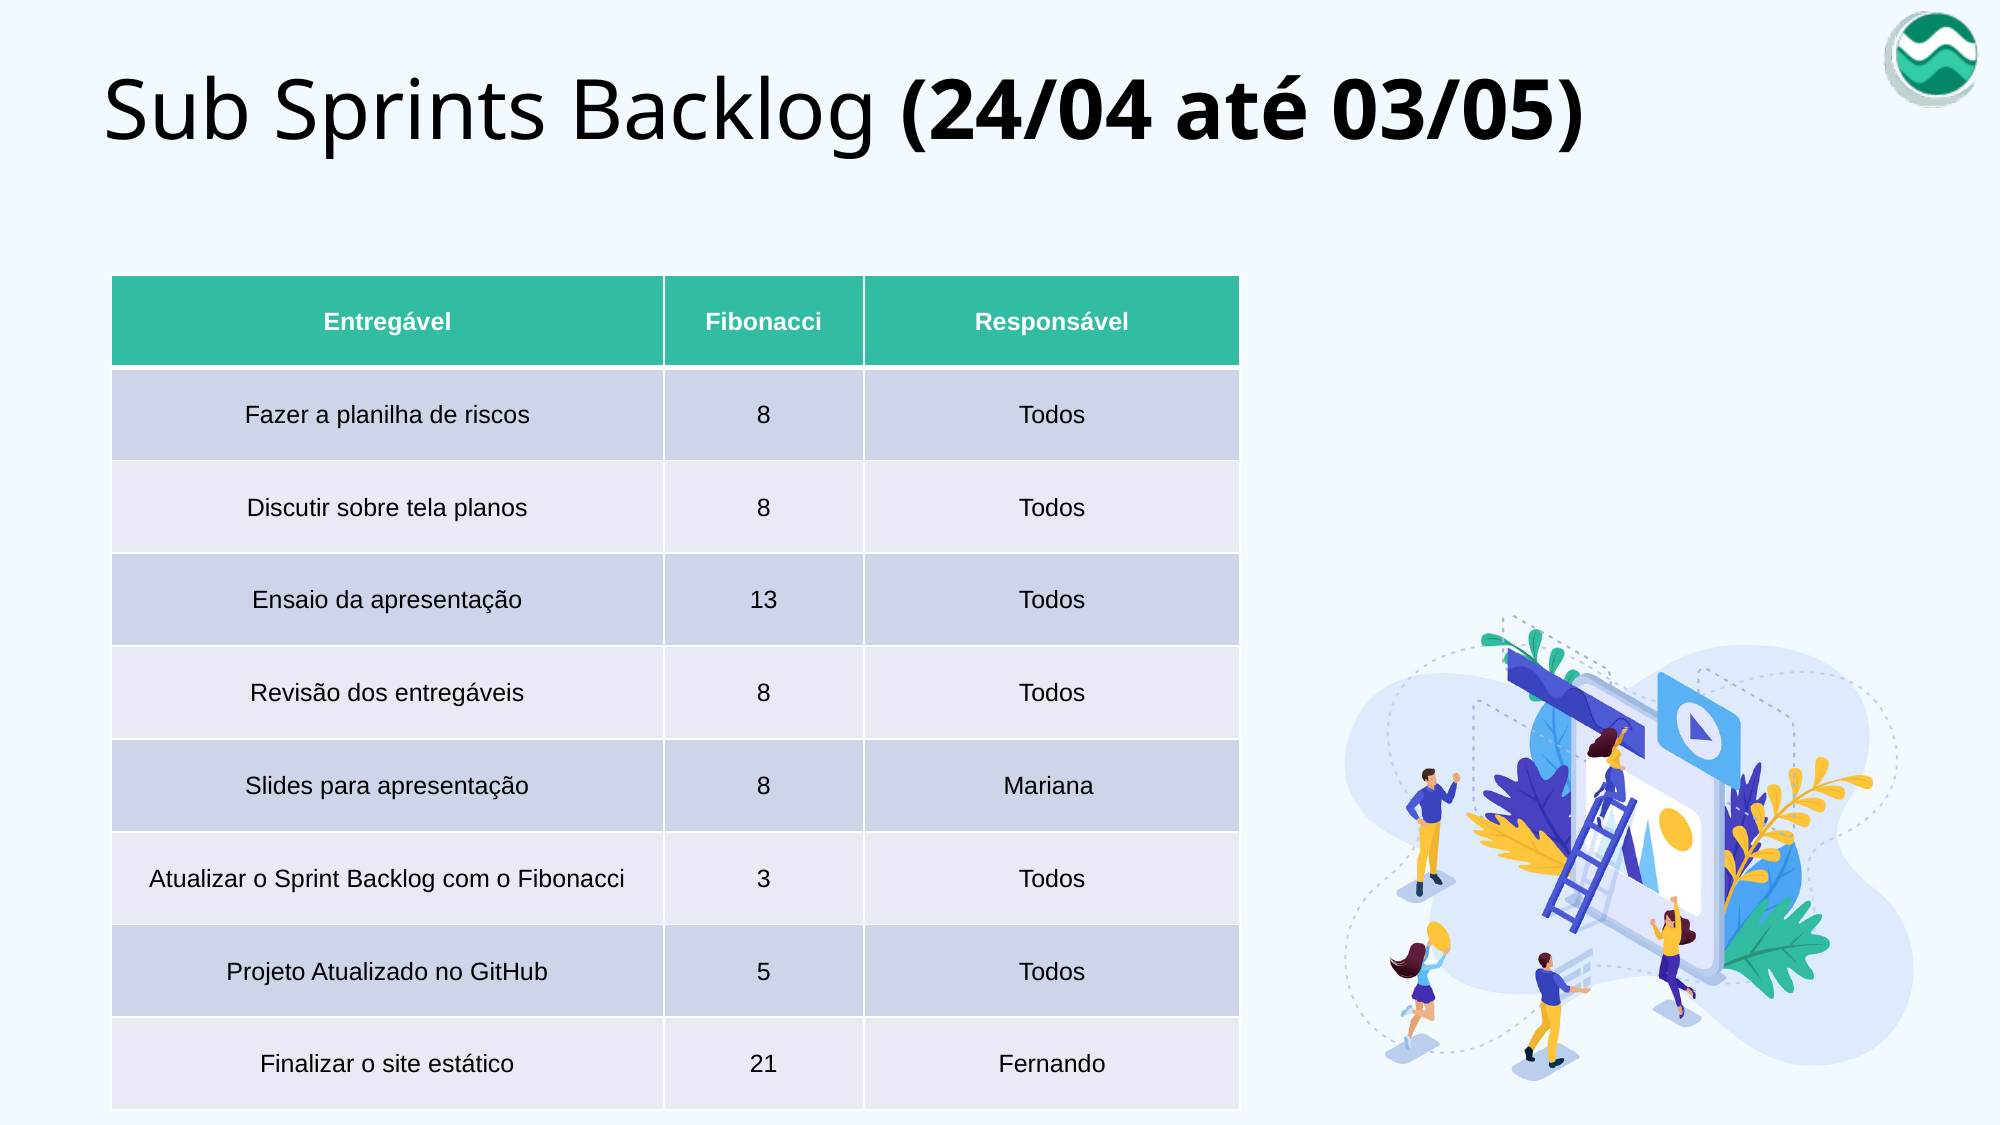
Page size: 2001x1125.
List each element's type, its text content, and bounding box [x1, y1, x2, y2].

table_cell Atualizar o Sprint Backlog com o Fibonacci [112, 833, 663, 924]
table_header Fibonacci [665, 276, 863, 365]
table_cell Todos [865, 647, 1239, 738]
table_cell Fernando [865, 1018, 1239, 1109]
picture [1307, 514, 1952, 1099]
table_cell 21 [665, 1018, 863, 1109]
title Sub Sprints Backlog (24/04 até 03/05) [66, 0, 1792, 218]
table_cell Slides para apresentação [112, 740, 663, 831]
table_cell 8 [665, 461, 863, 552]
table_cell 13 [665, 554, 863, 645]
table_cell 8 [665, 740, 863, 831]
table_cell Finalizar o site estático [112, 1018, 663, 1109]
table_cell Revisão dos entregáveis [112, 647, 663, 738]
table_cell Todos [865, 461, 1239, 552]
table_cell Mariana [865, 740, 1239, 831]
table_cell 8 [665, 370, 863, 460]
table_cell Ensaio da apresentação [112, 554, 663, 645]
table_cell Projeto Atualizado no GitHub [112, 925, 663, 1016]
table_cell Todos [865, 554, 1239, 645]
table_cell Todos [865, 370, 1239, 460]
table_cell Todos [865, 833, 1239, 924]
table_cell 5 [665, 925, 863, 1016]
table_cell 8 [665, 647, 863, 738]
table_header Responsável [865, 276, 1239, 365]
table_cell Fazer a planilha de riscos [112, 370, 663, 460]
table_cell Discutir sobre tela planos [112, 461, 663, 552]
table_cell Todos [865, 925, 1239, 1016]
table_header Entregável [112, 276, 663, 365]
picture [1881, 0, 1985, 115]
table_cell 3 [665, 833, 863, 924]
